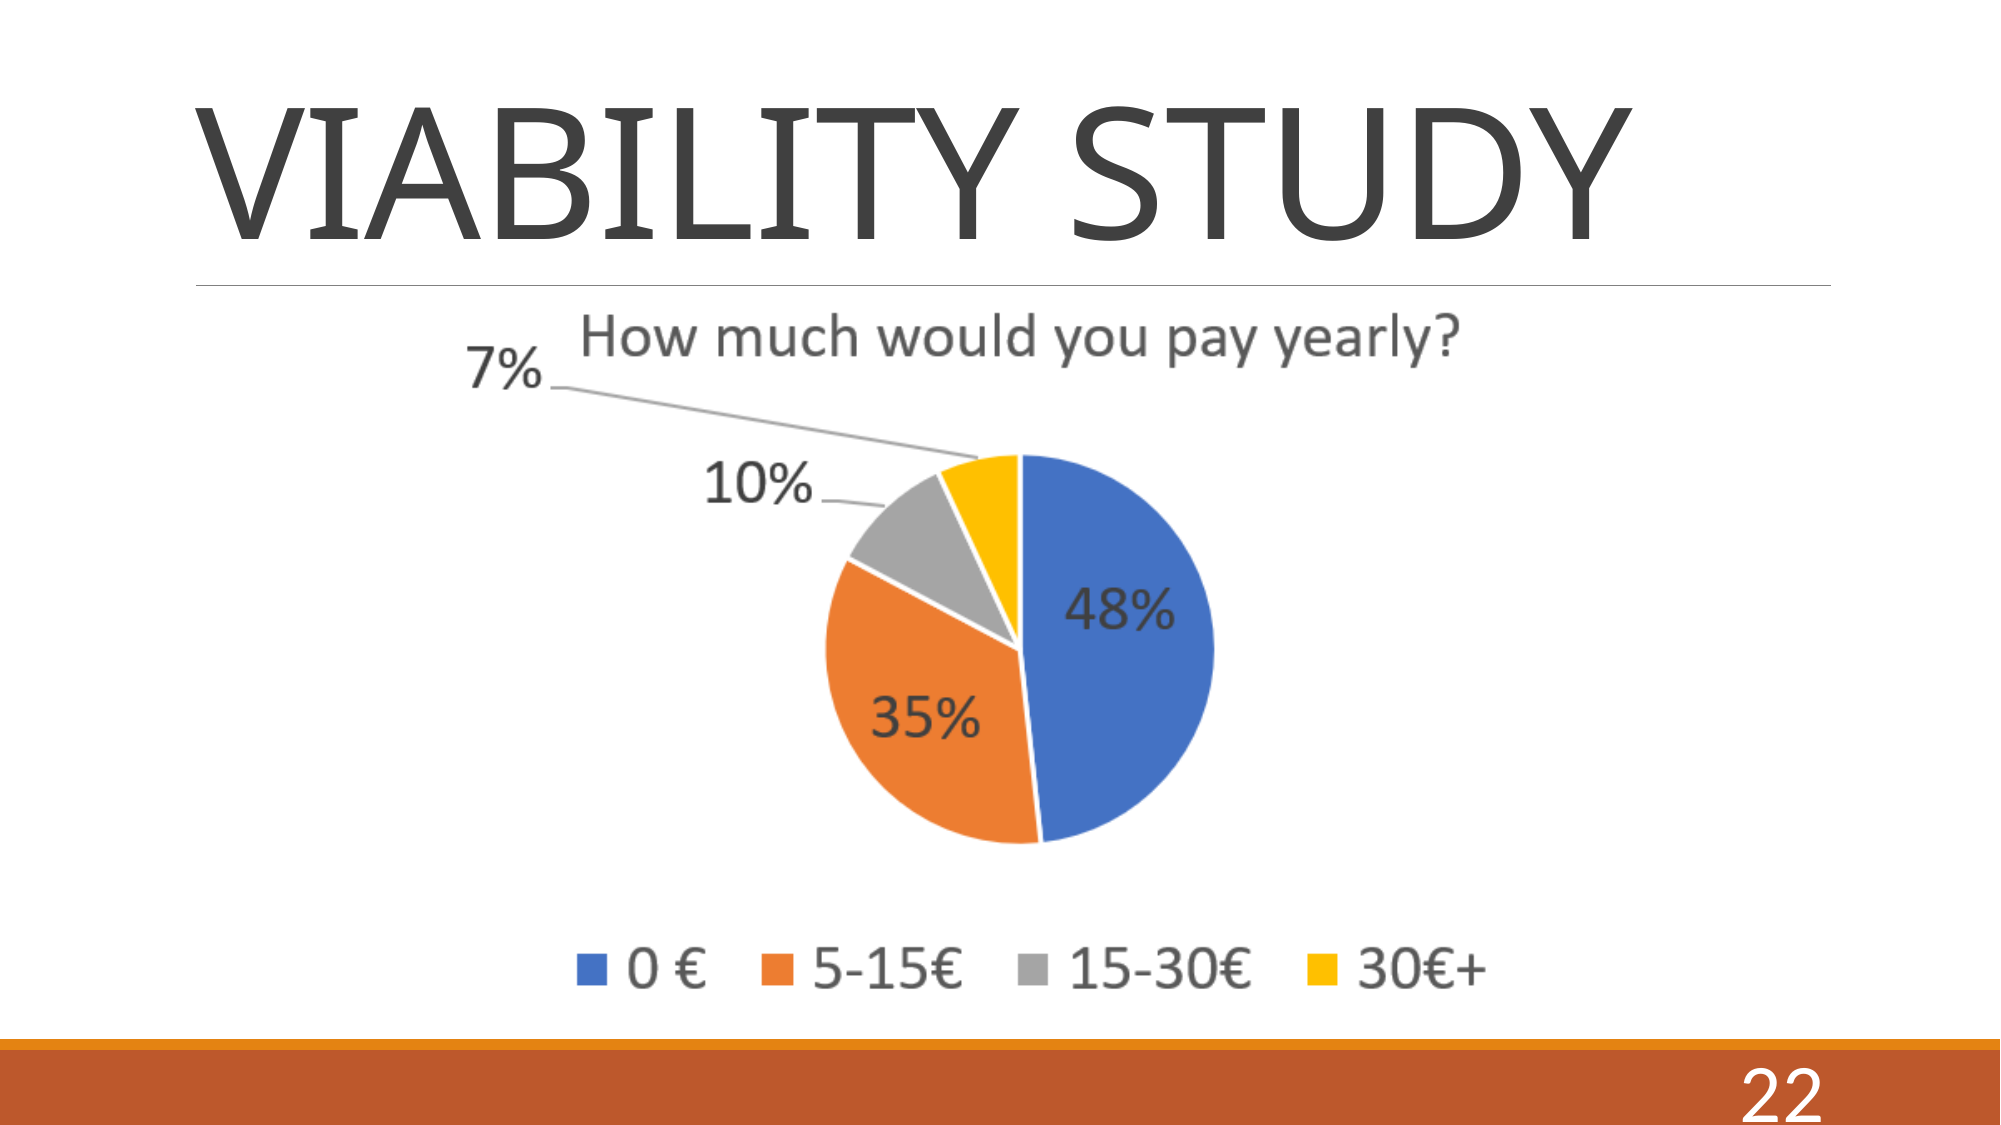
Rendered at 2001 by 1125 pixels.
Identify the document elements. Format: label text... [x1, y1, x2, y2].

title VIABILITY STUDY [180, 47, 1830, 285]
picture [430, 295, 1579, 1025]
slide_number 22 [1624, 1059, 1840, 1120]
